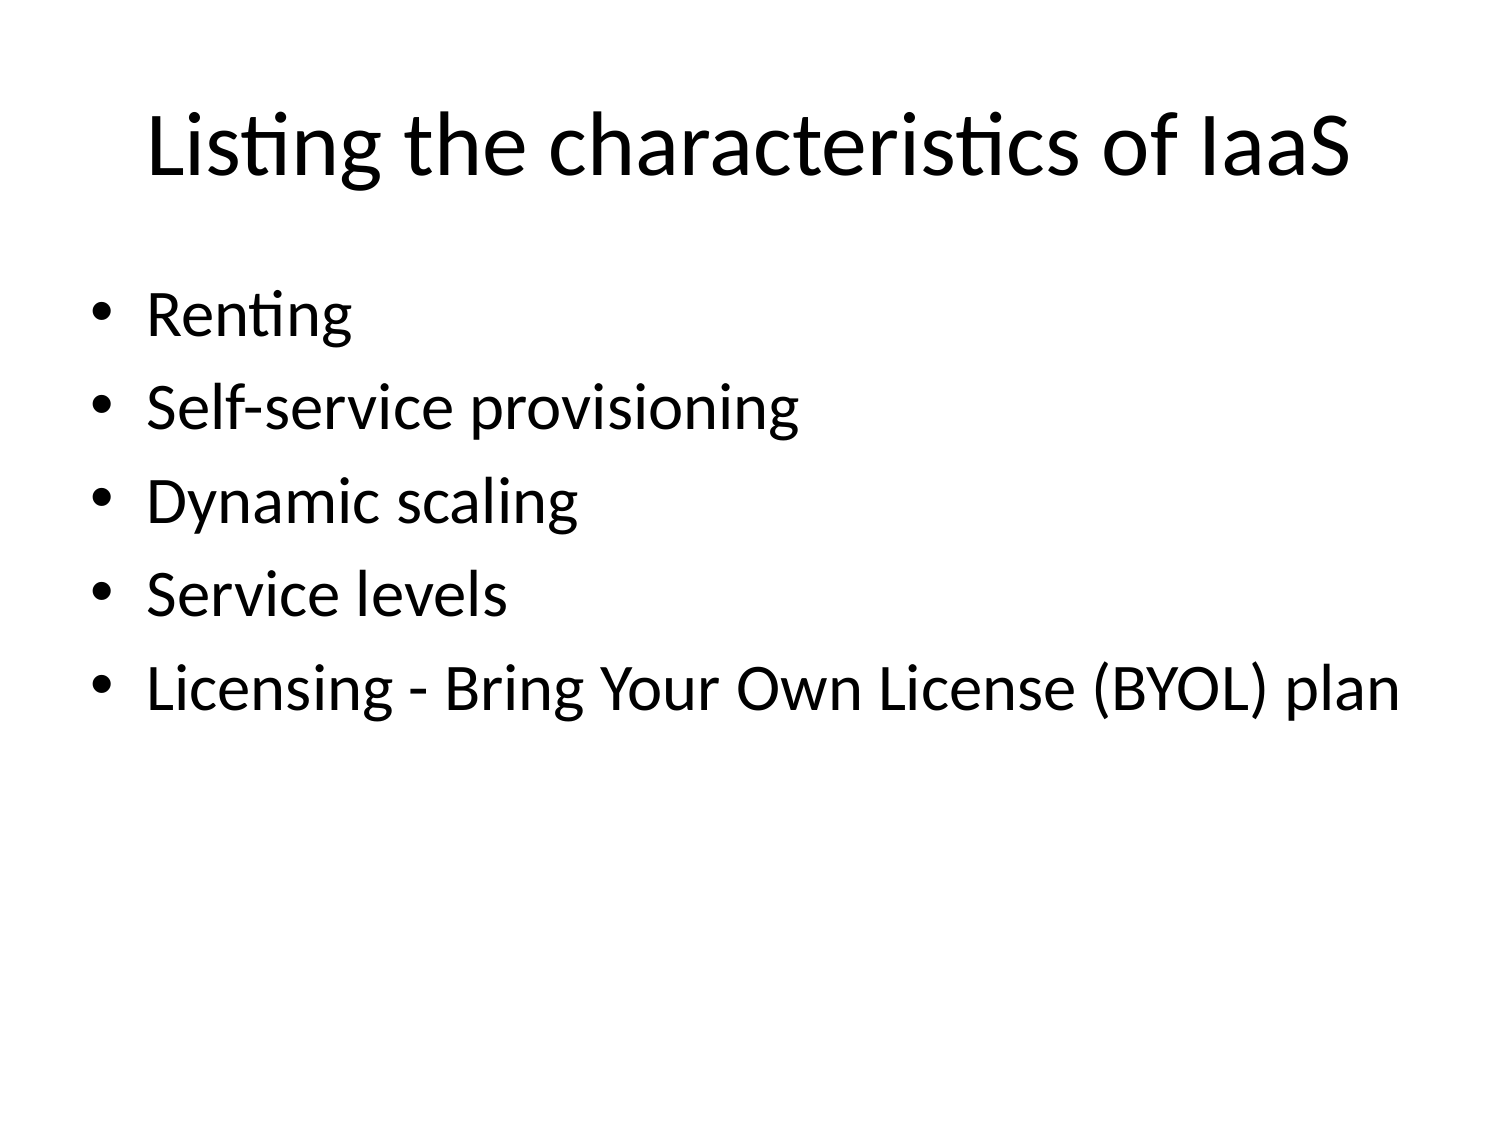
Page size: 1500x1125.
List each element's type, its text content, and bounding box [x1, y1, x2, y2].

title Listing the characteristics of IaaS [75, 45, 1425, 233]
list Renting Self-service provisioning Dynamic scaling Service levels Licensing - Bring Your Own License (BYOL) plan [75, 262, 1438, 1005]
